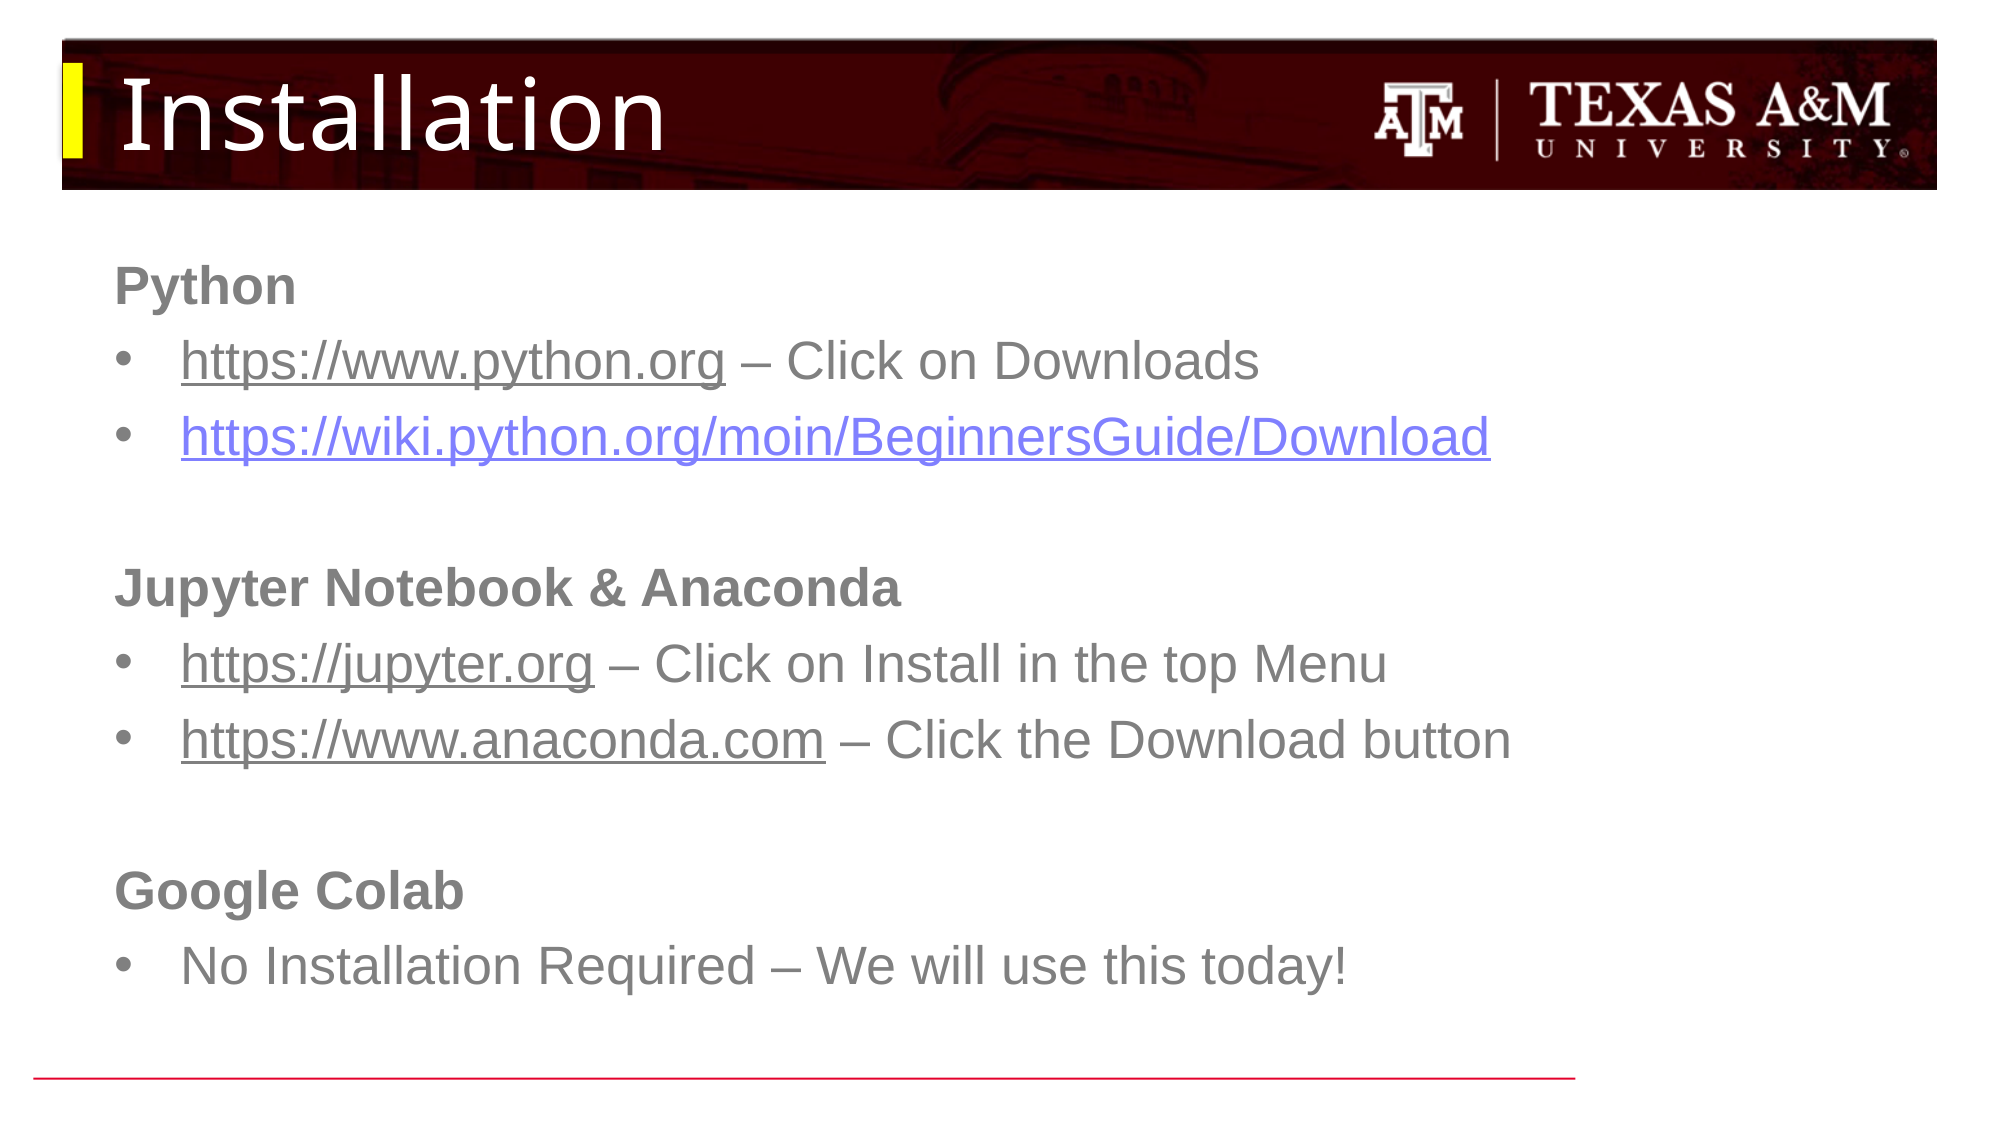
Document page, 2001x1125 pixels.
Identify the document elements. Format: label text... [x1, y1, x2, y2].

title Installation [105, 16, 1367, 205]
picture [1367, 37, 1937, 190]
list Python https://www.python.org – Click on Downloads https://wiki.python.org/moin/BeginnersGuide/Download Jupyter Notebook & Anaconda https://jupyter.org – Click on Install in the top Menu https://www.anaconda.com – Click the Download button Google Colab No Installation Required – We will use this today! [99, 242, 1900, 1005]
picture [62, 37, 105, 190]
